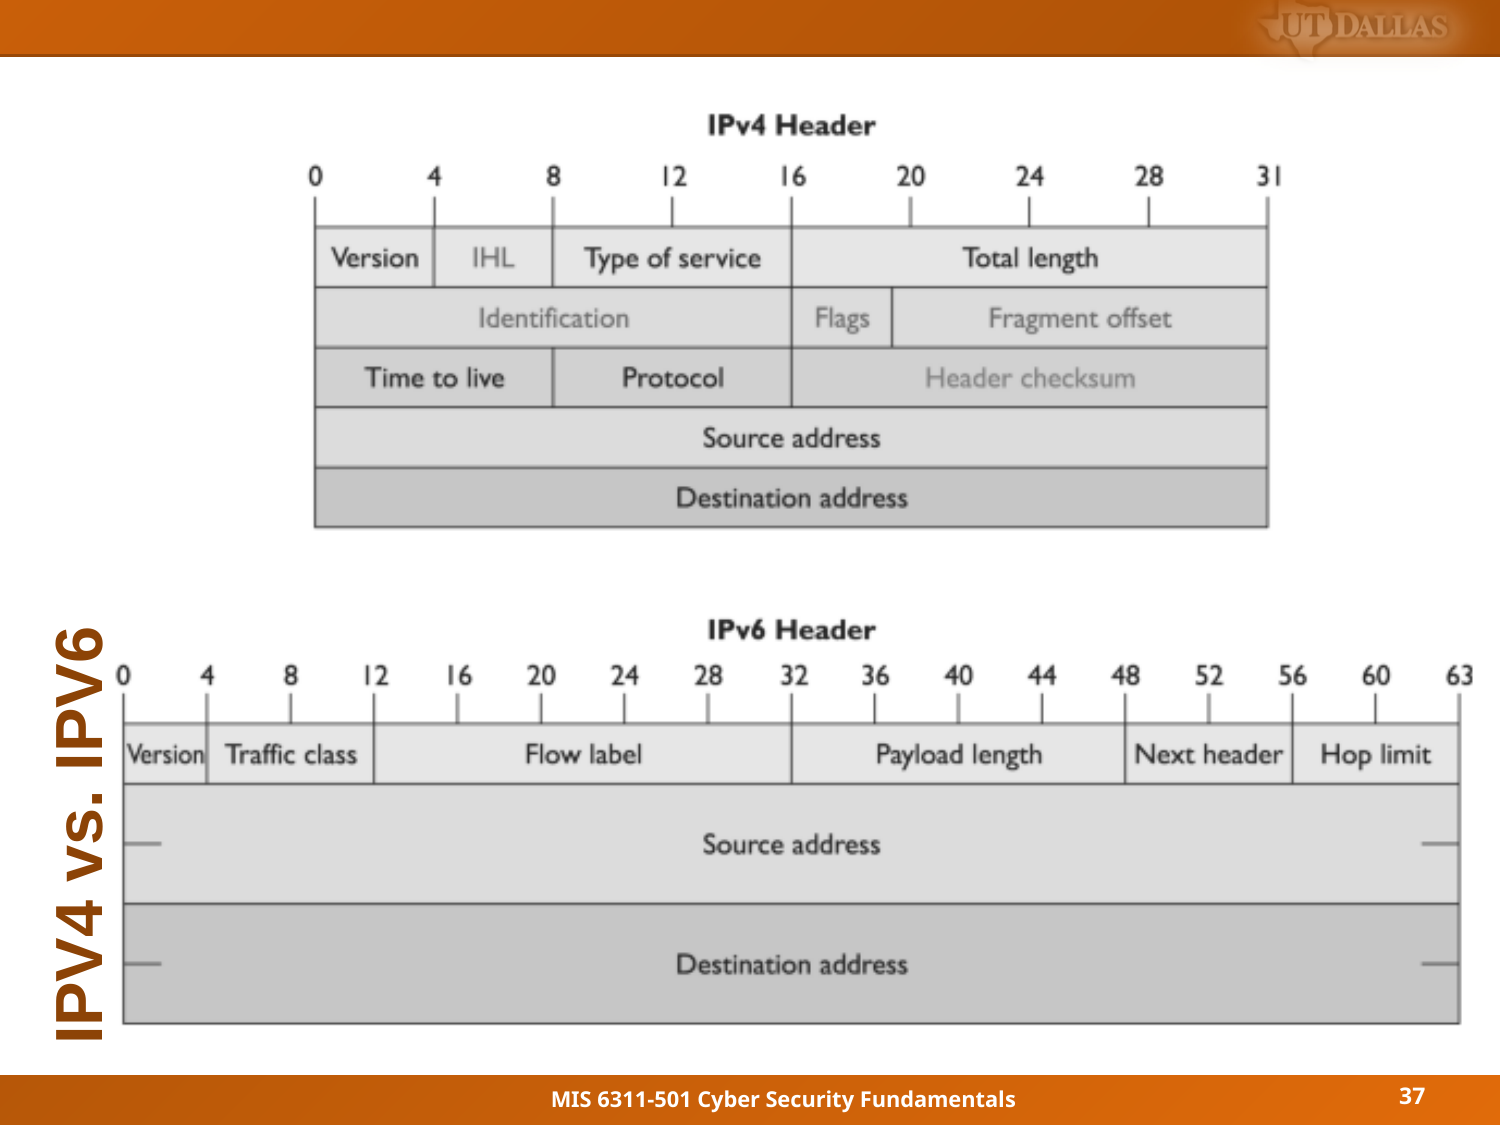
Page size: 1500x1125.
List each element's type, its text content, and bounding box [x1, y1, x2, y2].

title IPV4 vs. IPV6 [0, 49, 163, 1076]
picture [1218, 0, 1500, 86]
picture [112, 95, 1476, 1034]
slide_number 37 [1350, 1076, 1475, 1120]
